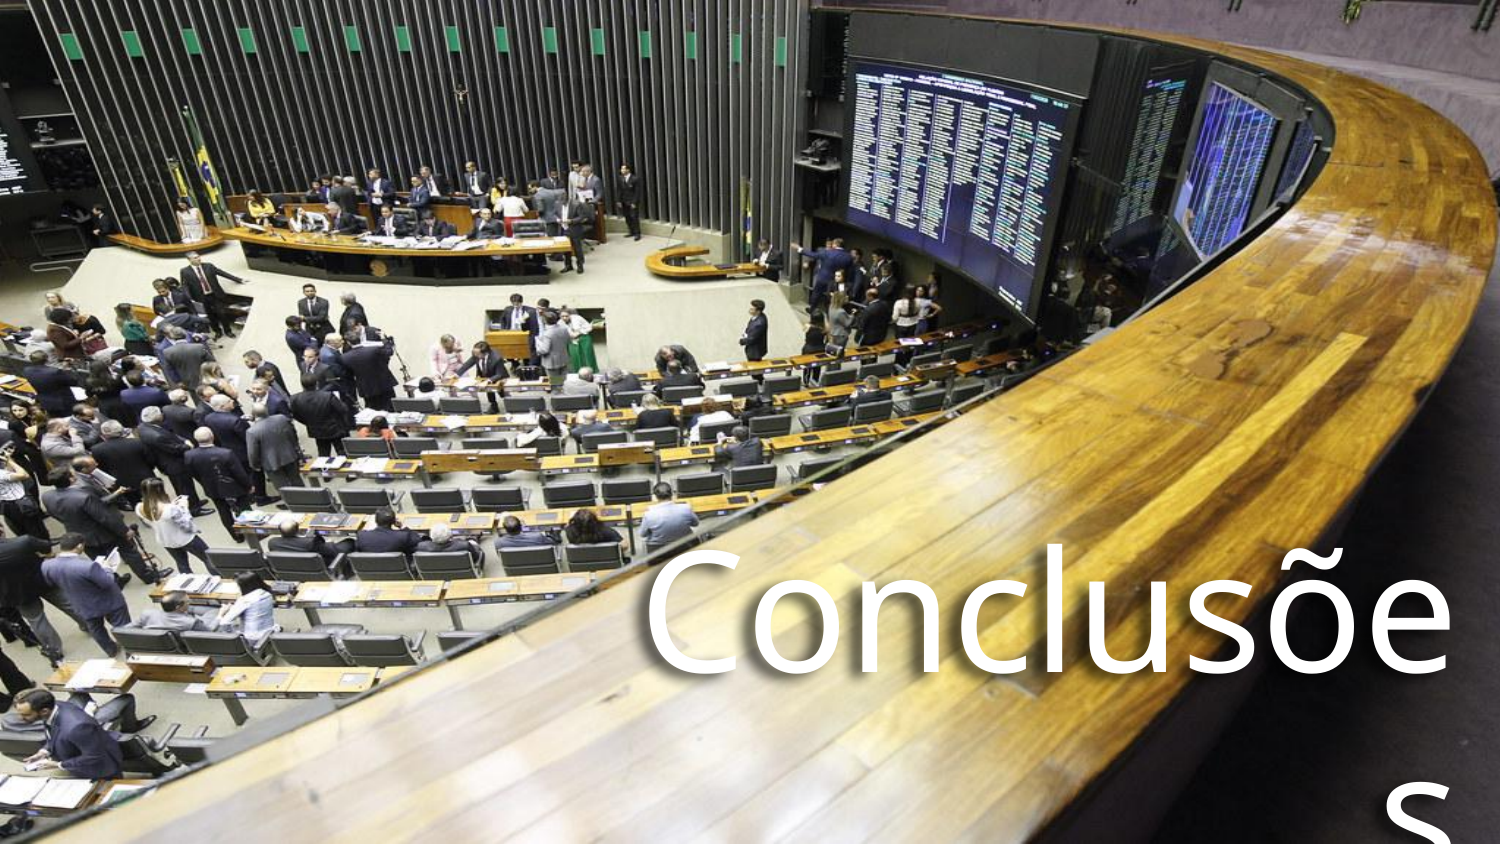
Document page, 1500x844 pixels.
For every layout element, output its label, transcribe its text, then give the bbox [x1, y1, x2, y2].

picture [0, 0, 1500, 844]
title Conclusões [551, 643, 1475, 768]
